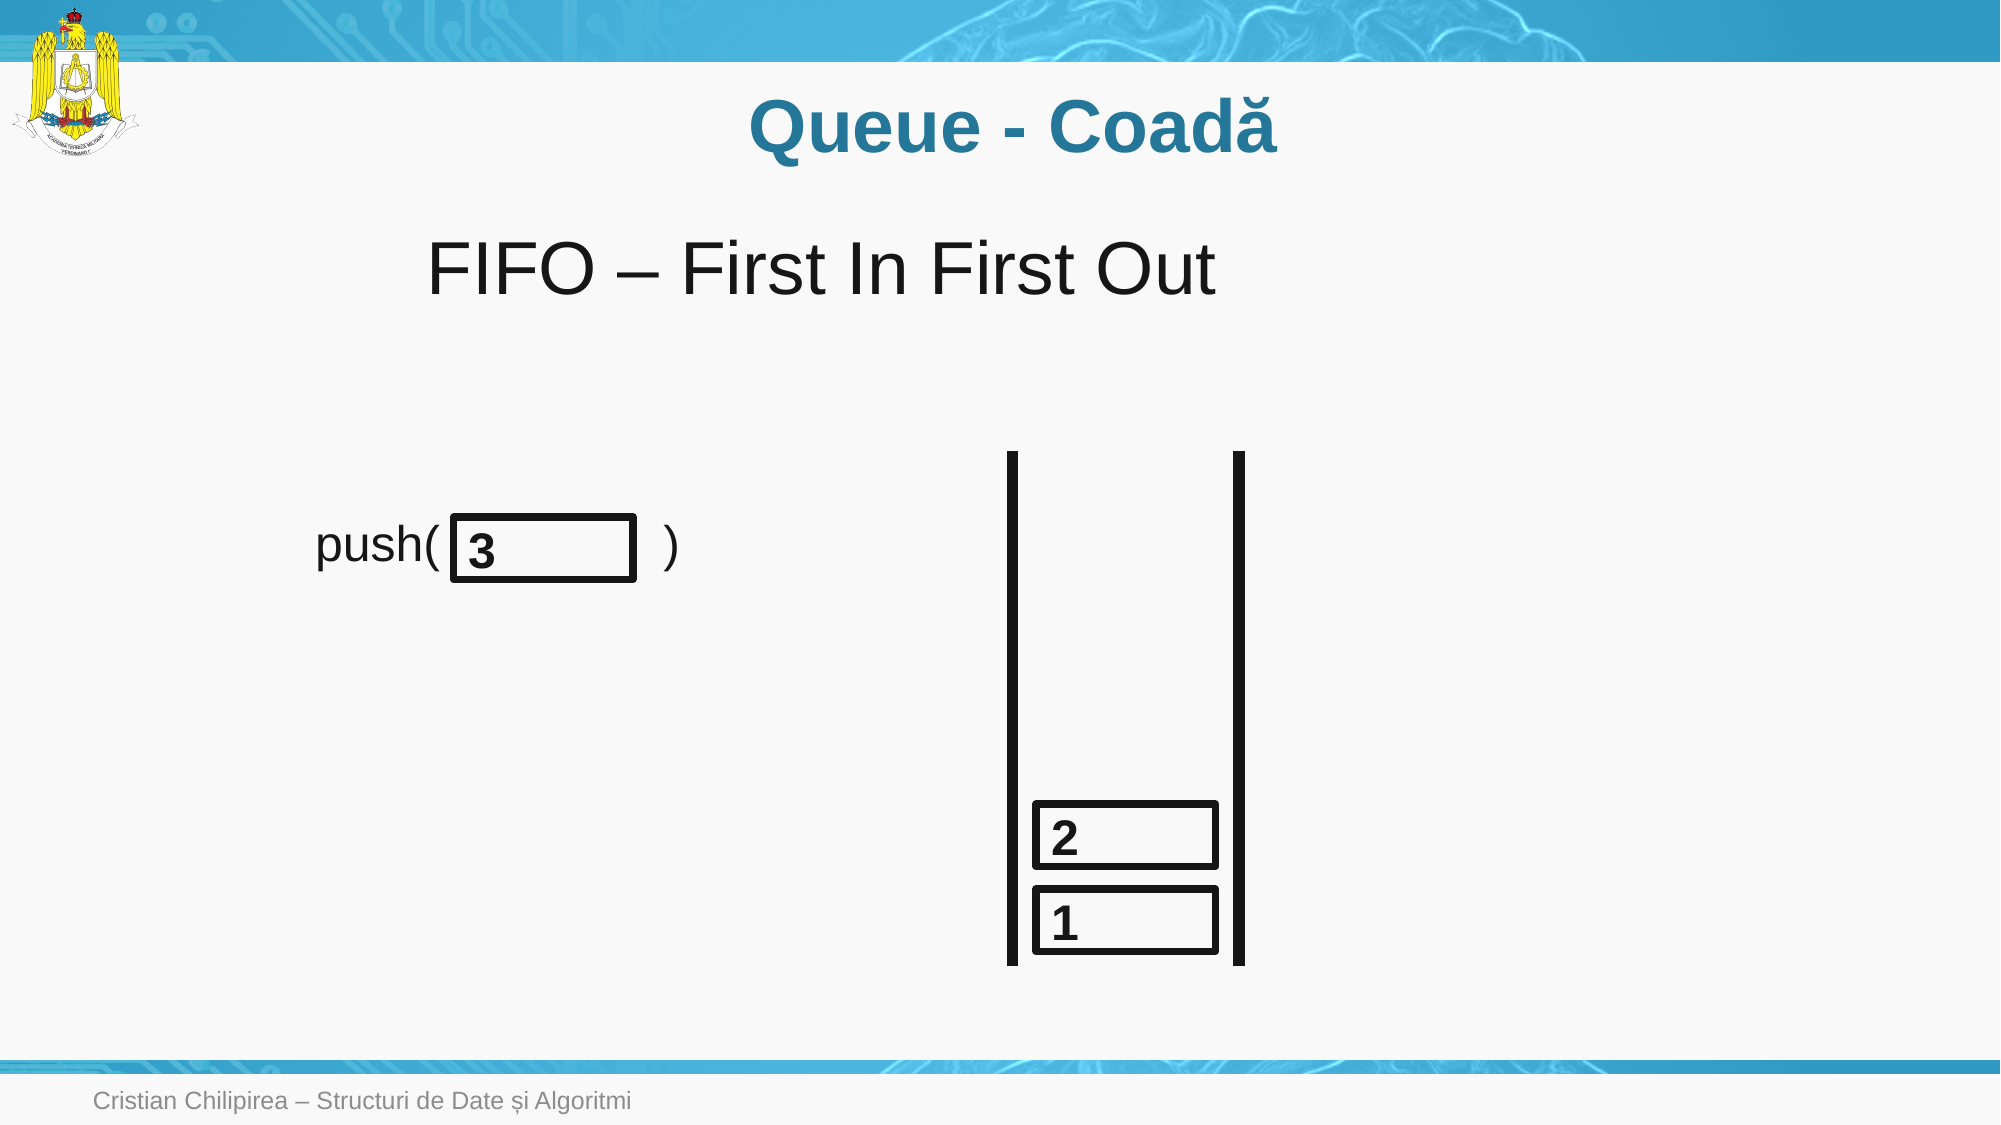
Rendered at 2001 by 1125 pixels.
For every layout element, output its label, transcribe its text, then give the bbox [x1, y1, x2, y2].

picture [0, 1060, 2000, 1074]
title Queue - Coadă [150, 76, 1876, 180]
text_box 1 [1035, 888, 1216, 952]
text_box 2 [1035, 804, 1216, 867]
text_box 3 [453, 516, 634, 580]
picture [0, 0, 2000, 156]
footer Cristian Chilipirea – Structuri de Date și Algoritmi [77, 1073, 1338, 1125]
text_box FIFO – First In First Out [411, 222, 1325, 350]
text_box push( ) [300, 503, 696, 579]
